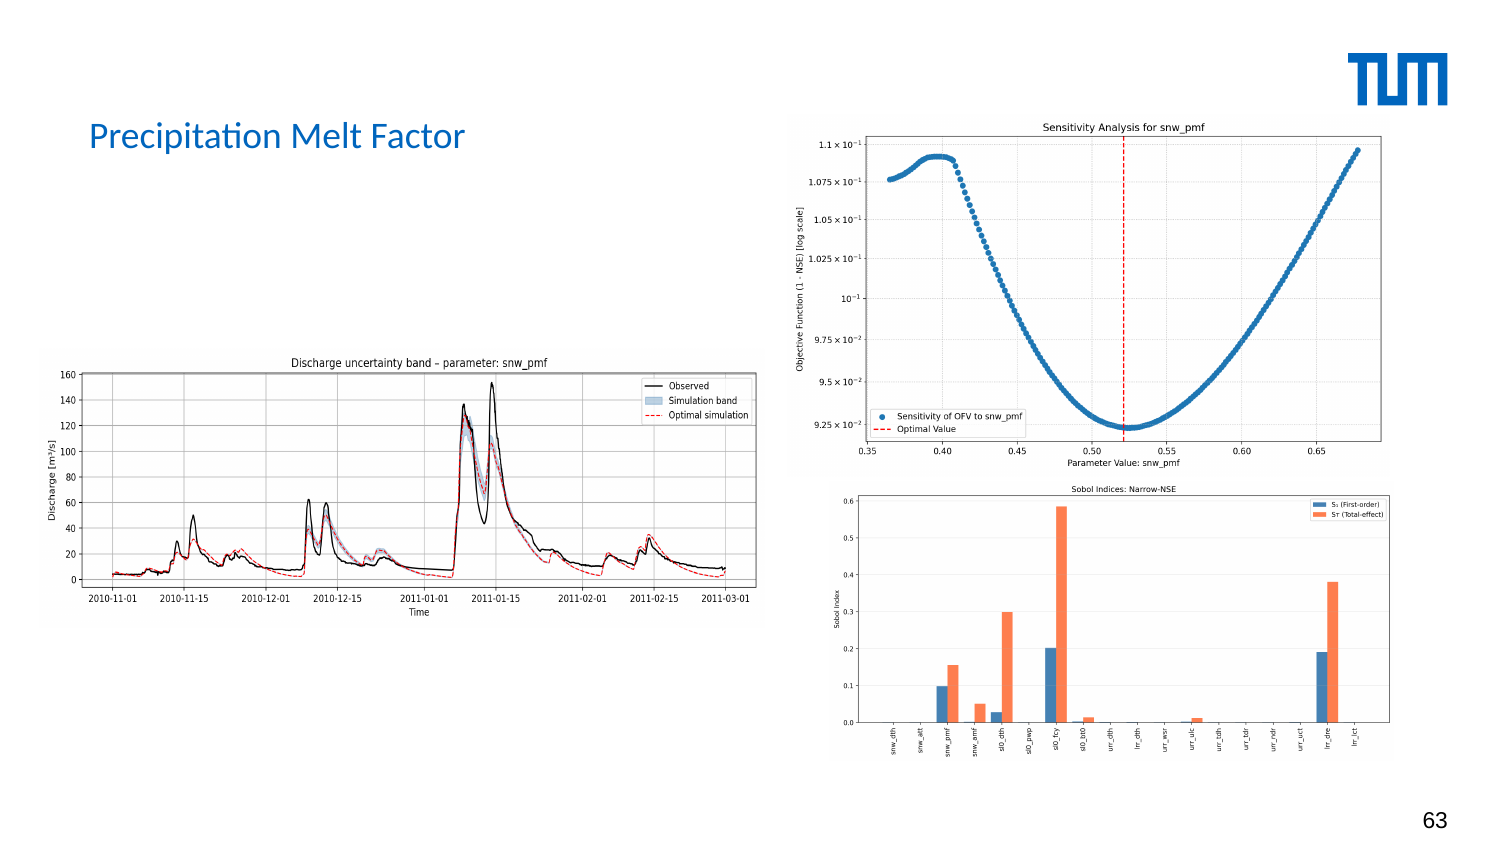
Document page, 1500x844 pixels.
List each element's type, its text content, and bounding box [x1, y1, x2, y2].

list Precipitation Melt Factor [89, 103, 1486, 157]
slide_number 63 [1111, 796, 1448, 842]
picture [786, 114, 1391, 477]
picture [829, 481, 1394, 761]
picture [39, 348, 765, 628]
